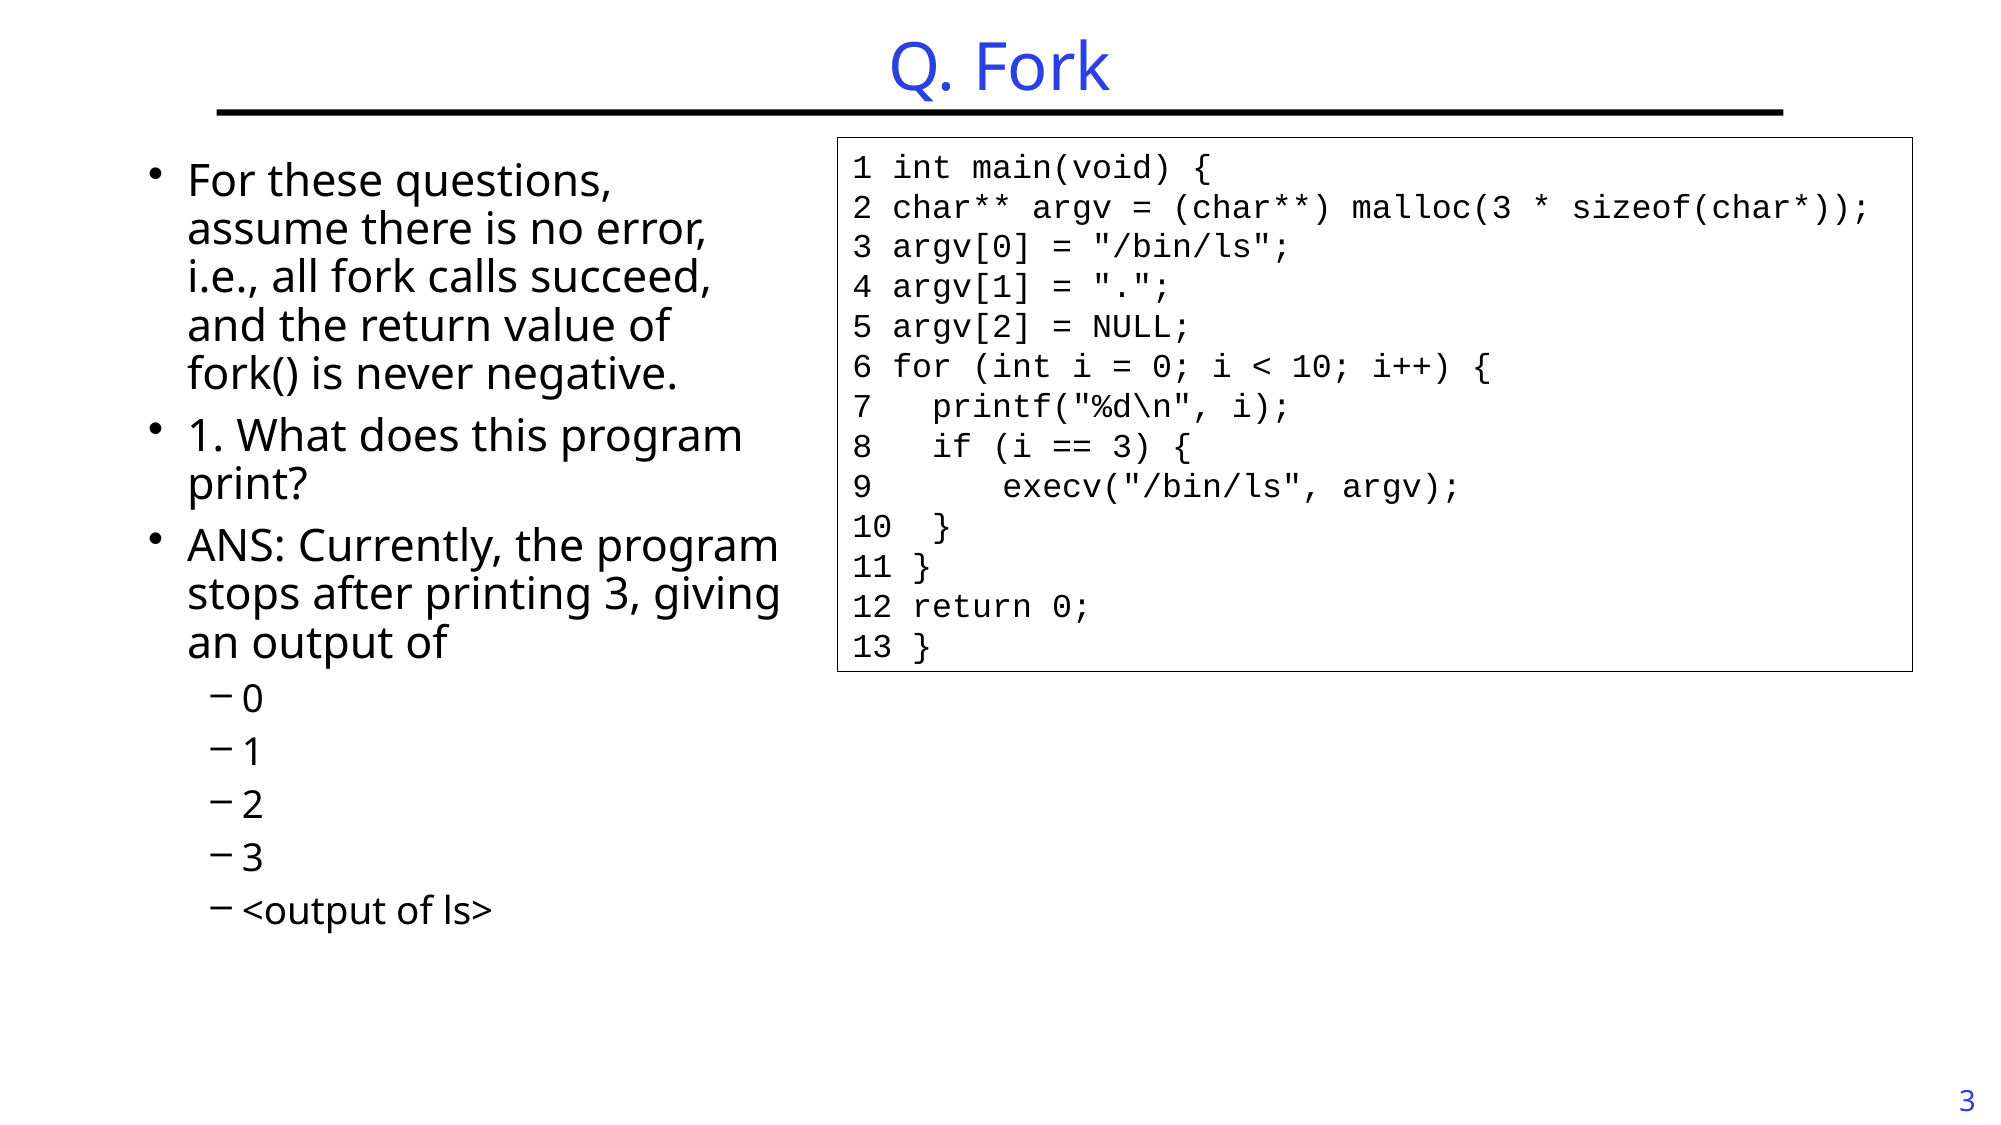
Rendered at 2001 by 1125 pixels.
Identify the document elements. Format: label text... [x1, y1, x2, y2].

text_box 1 int main(void) { 2 char** argv = (char**) malloc(3 * sizeof(char*)); 3 argv[0] = "/bin/ls"; 4 argv[1] = "."; 5 argv[2] = NULL; 6 for (int i = 0; i < 10; i++) { 7 printf("%d\n", i); 8 if (i == 3) { 9 execv("/bin/ls", argv); 10 } 11 } 12 return 0; 13 } [837, 137, 1913, 672]
title Q. Fork [216, 24, 1784, 113]
list For these questions, assume there is no error, i.e., all fork calls succeed, and the return value of fork() is never negative. 1. What does this program print? ANS: Currently, the program stops after printing 3, giving an output of 0 1 2 3 <output of ls> [133, 149, 800, 988]
